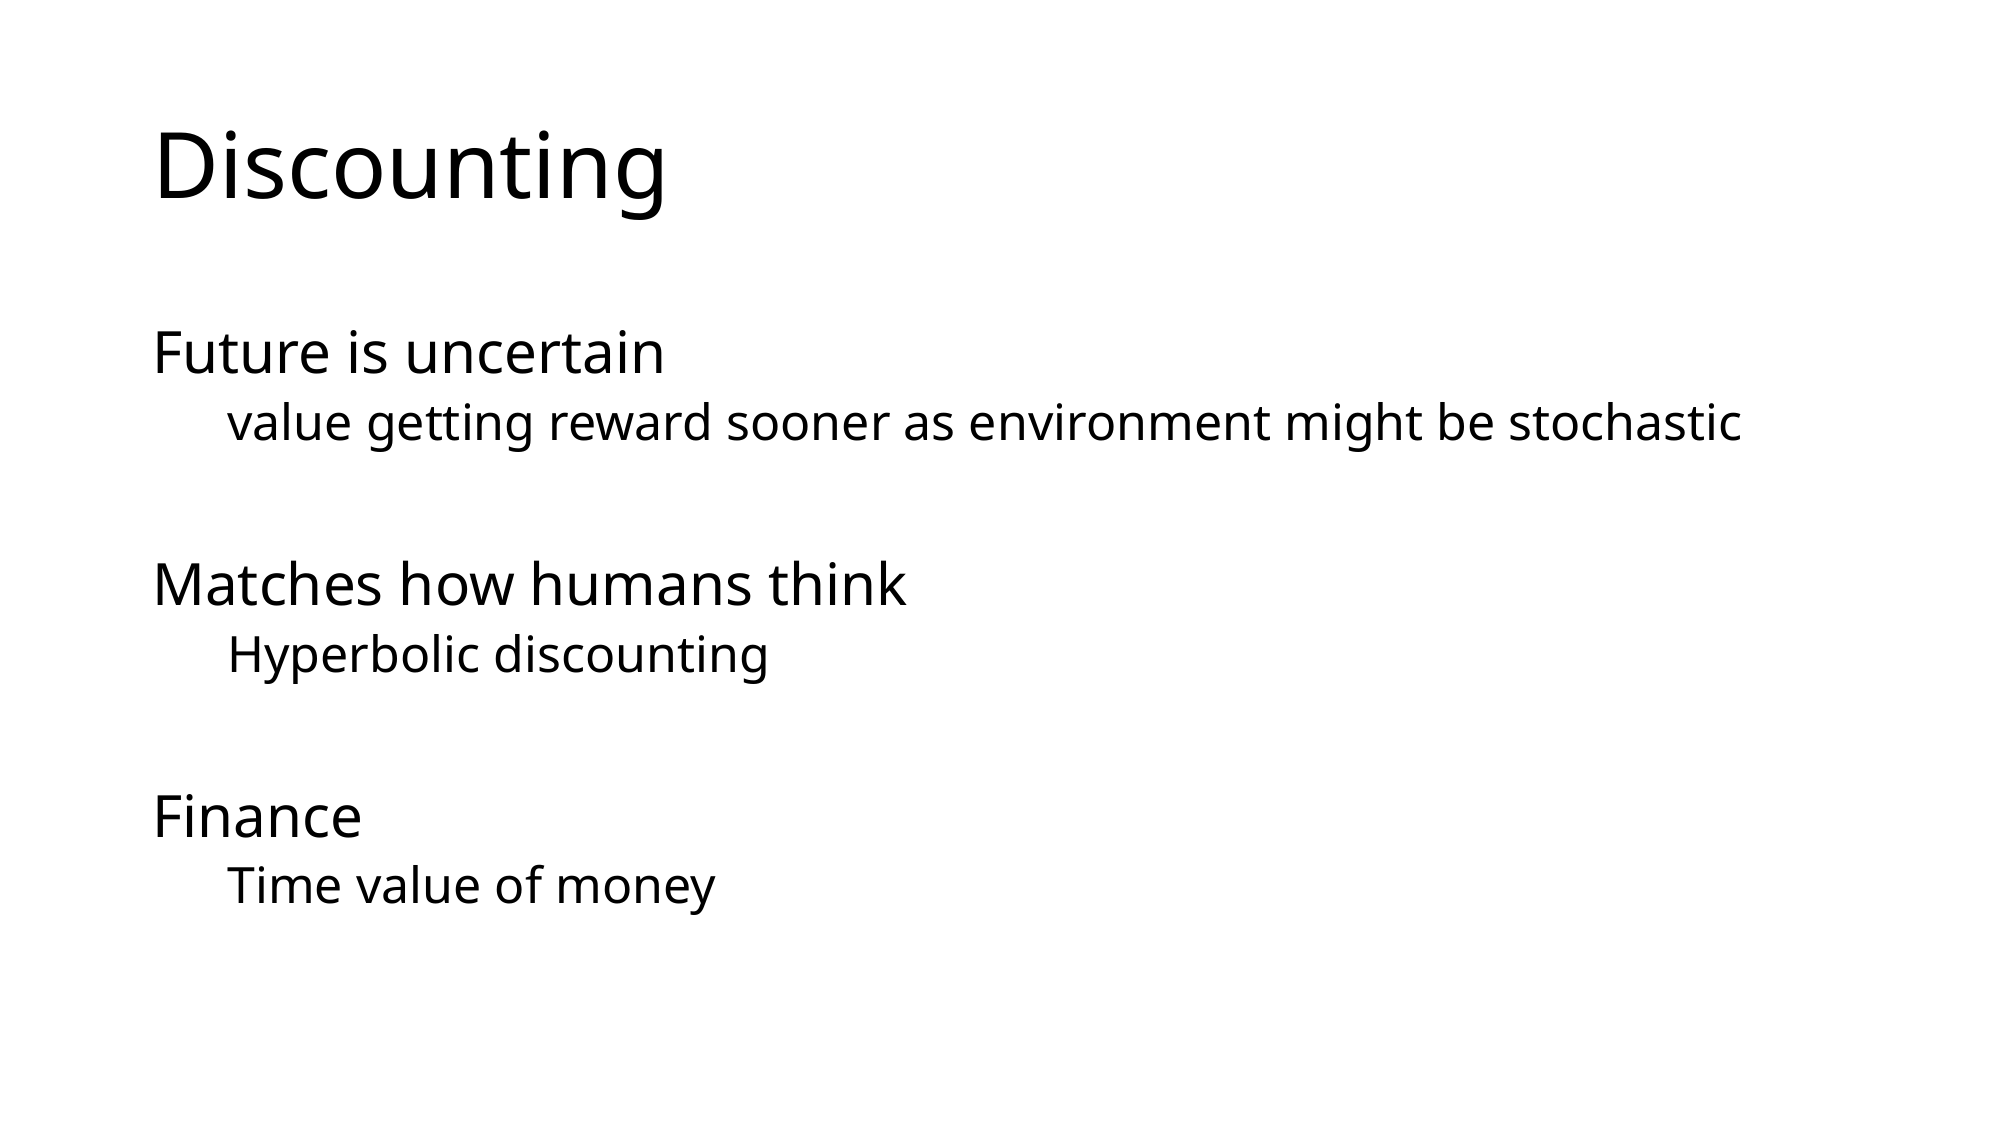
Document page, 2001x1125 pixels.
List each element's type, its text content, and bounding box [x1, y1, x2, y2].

title Discounting [137, 59, 1863, 278]
list Future is uncertain value getting reward sooner as environment might be stochastic Matches how humans think Hyperbolic discounting Finance Time value of money [137, 316, 1886, 1026]
